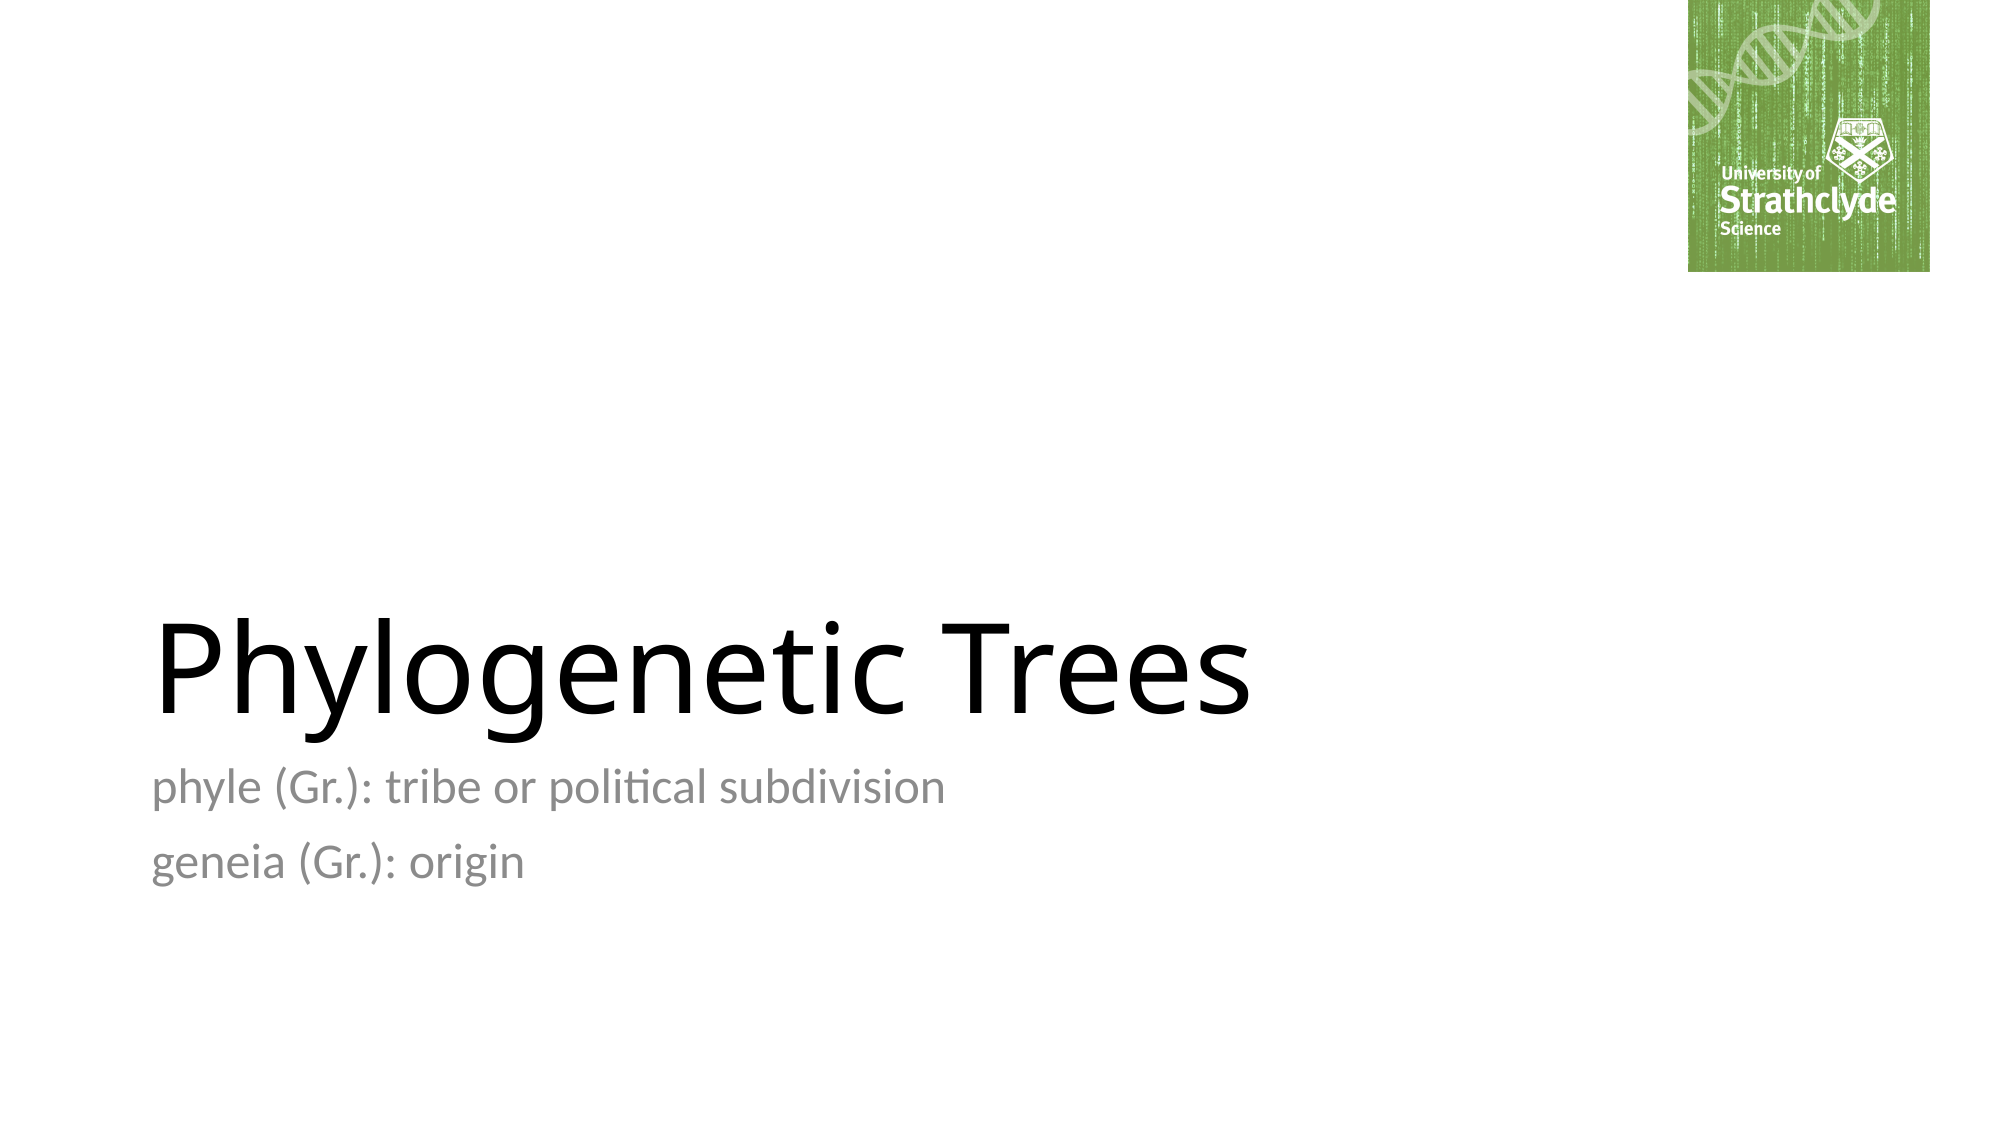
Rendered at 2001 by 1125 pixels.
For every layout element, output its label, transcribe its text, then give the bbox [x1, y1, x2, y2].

list phyle (Gr.): tribe or political subdivision geneia (Gr.): origin [136, 752, 1862, 999]
title Phylogenetic Trees [136, 280, 1862, 749]
picture [1688, 0, 1930, 272]
